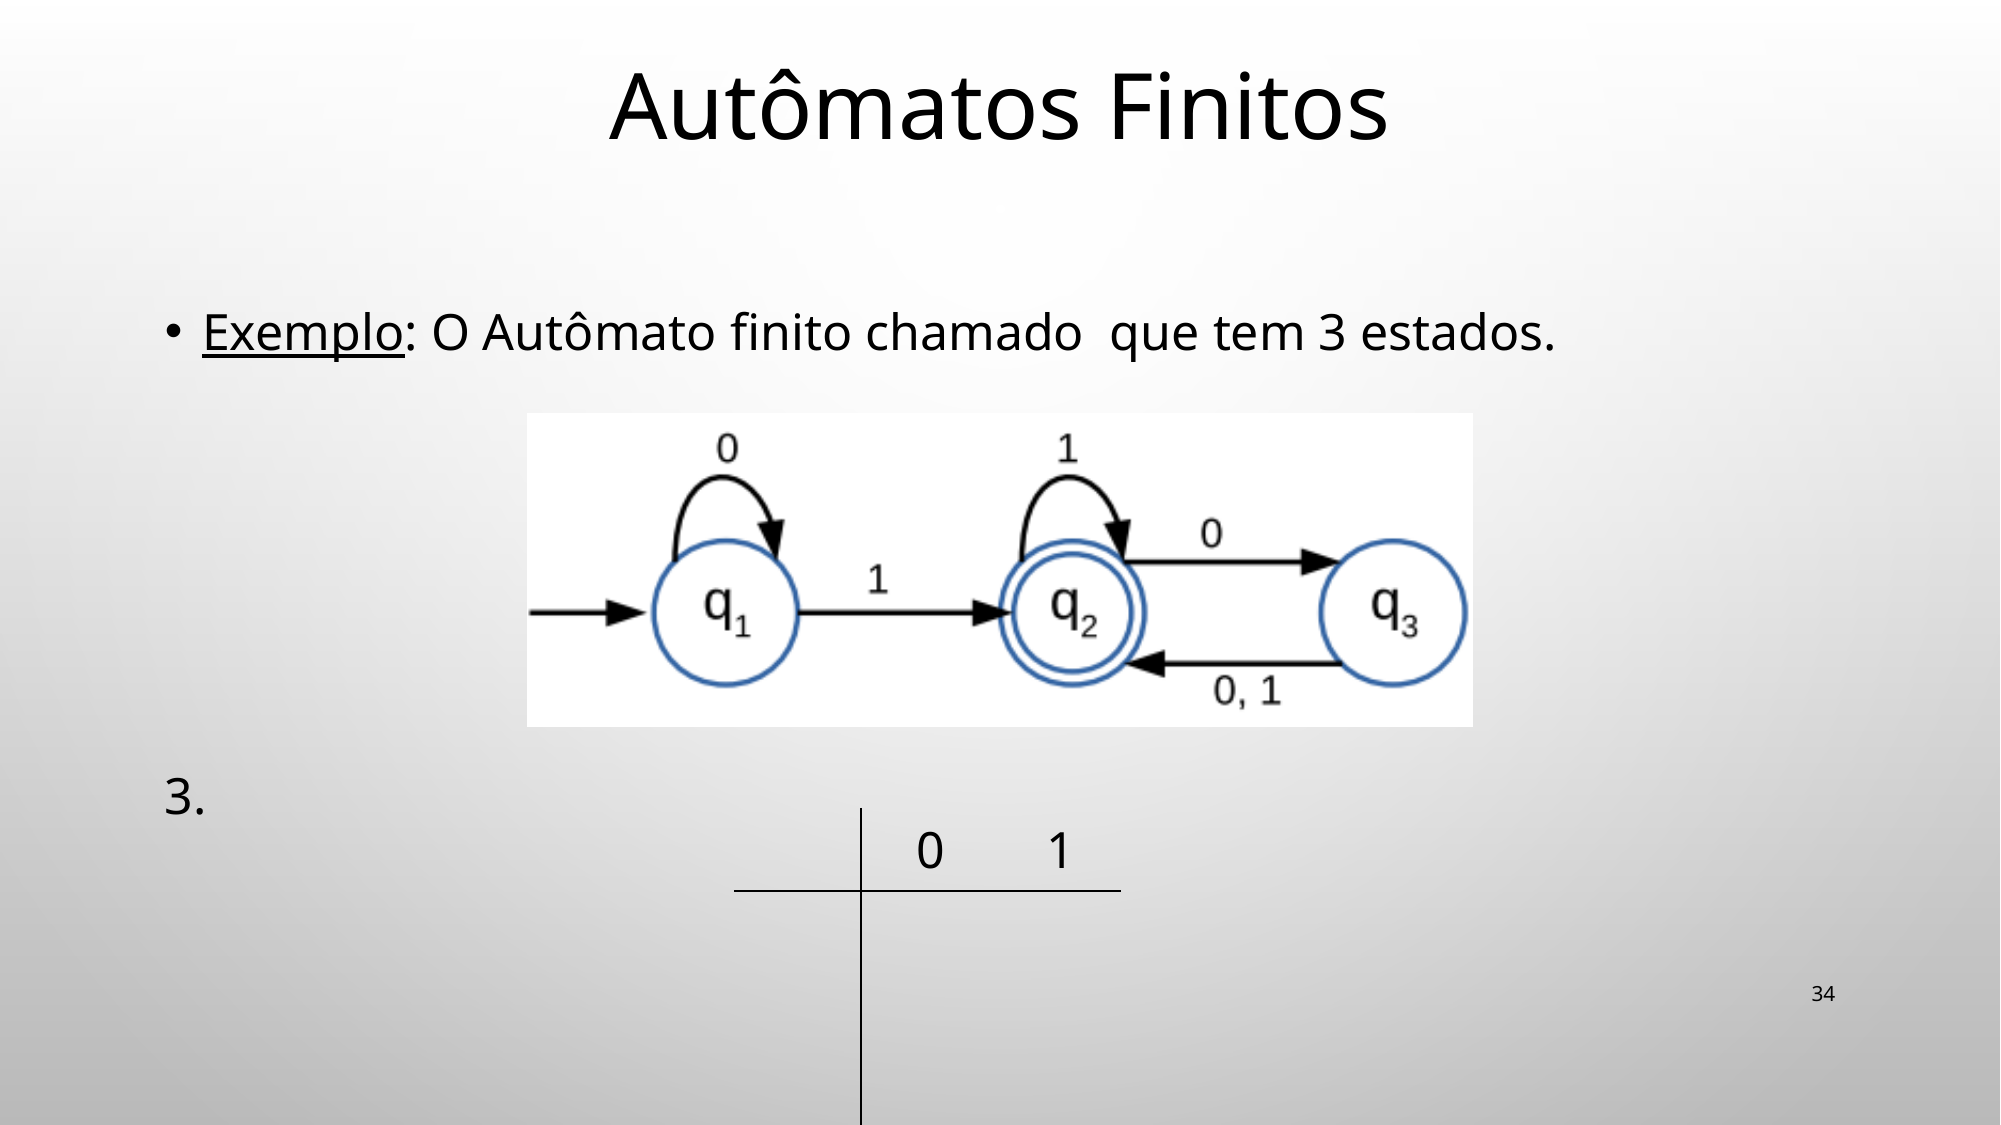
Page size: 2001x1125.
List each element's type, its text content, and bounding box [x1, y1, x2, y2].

slide_number 34 [1724, 965, 1851, 1025]
picture [0, 0, 2000, 1125]
title Autômatos Finitos [149, 44, 1851, 175]
